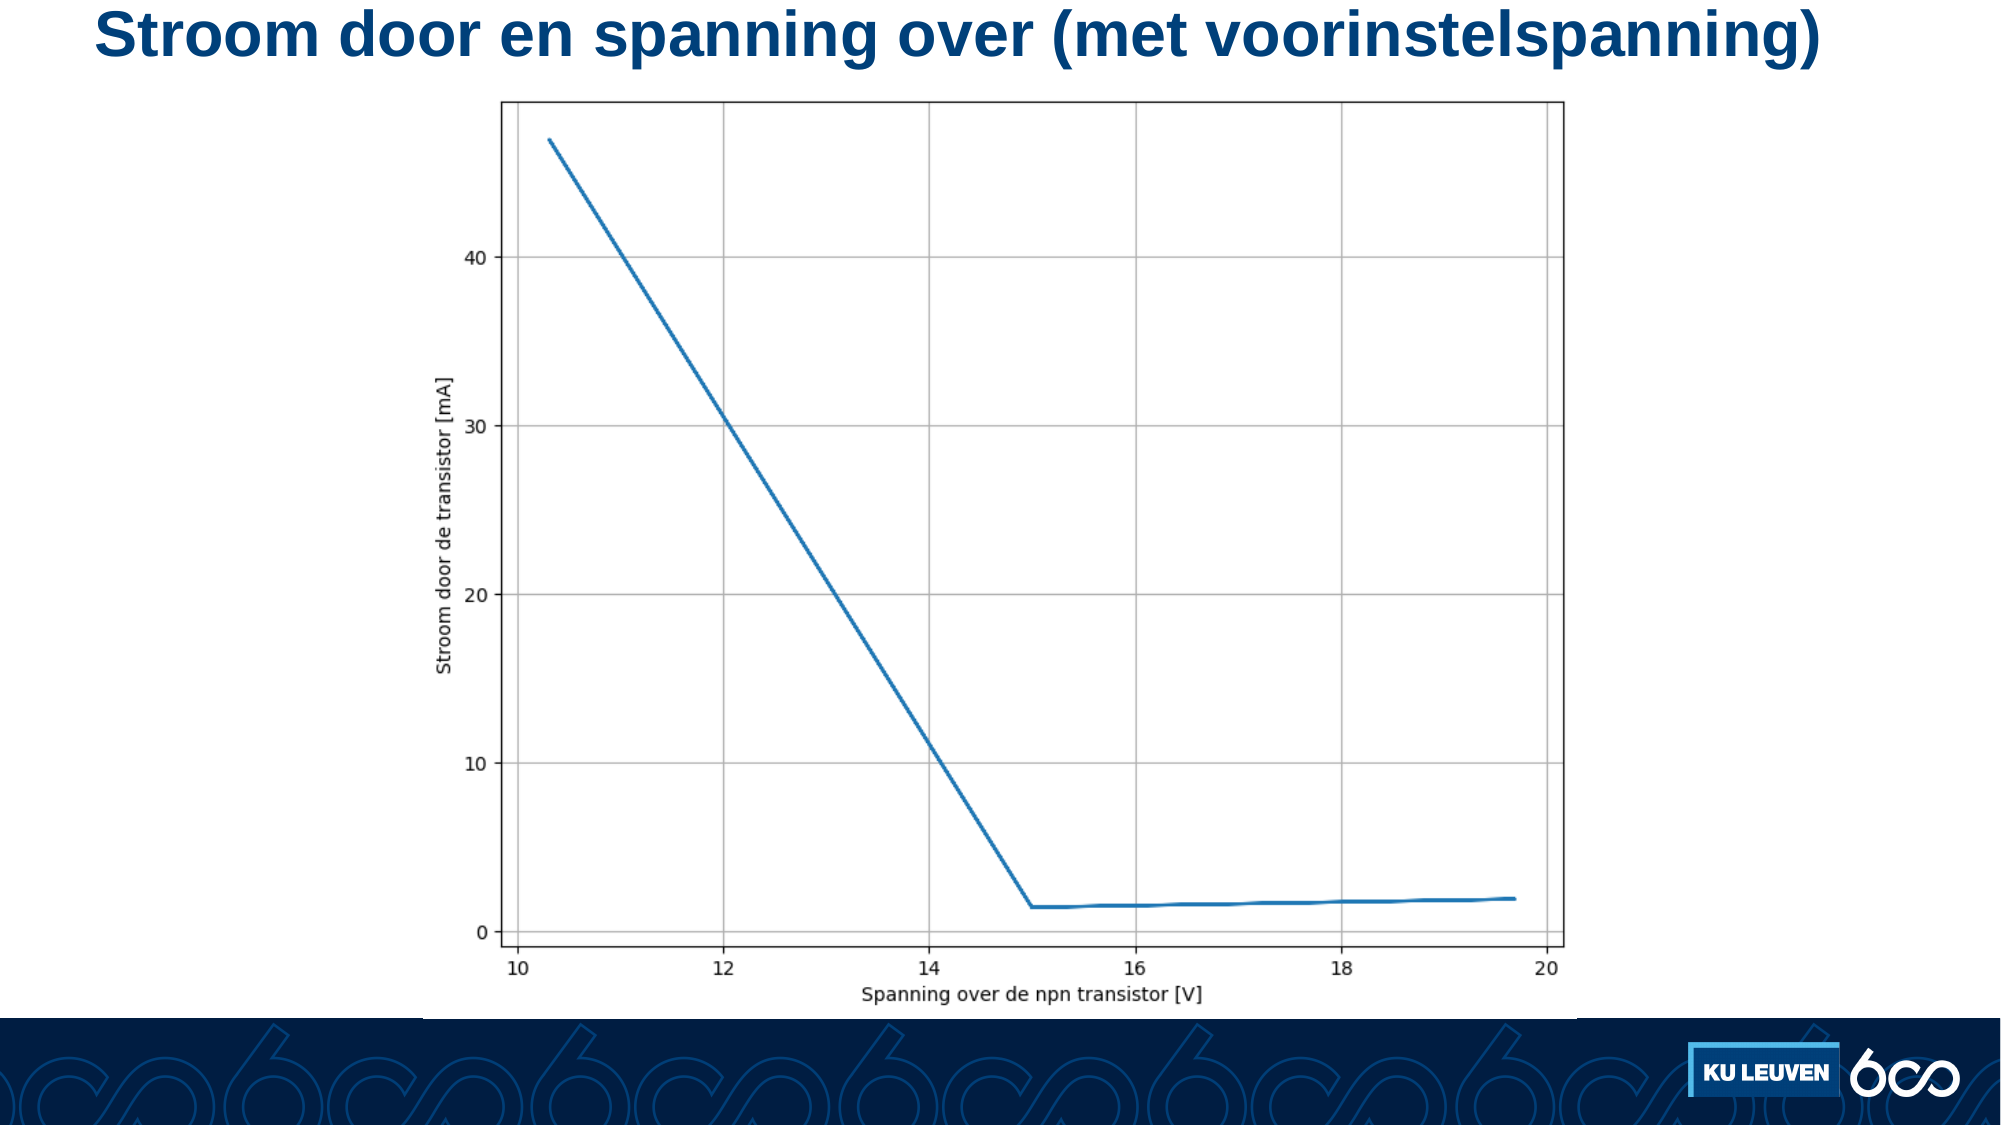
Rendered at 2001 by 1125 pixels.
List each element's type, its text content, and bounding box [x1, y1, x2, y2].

picture [0, 88, 2001, 1125]
title Stroom door en spanning over (met voorinstelspanning) [94, 0, 1906, 108]
